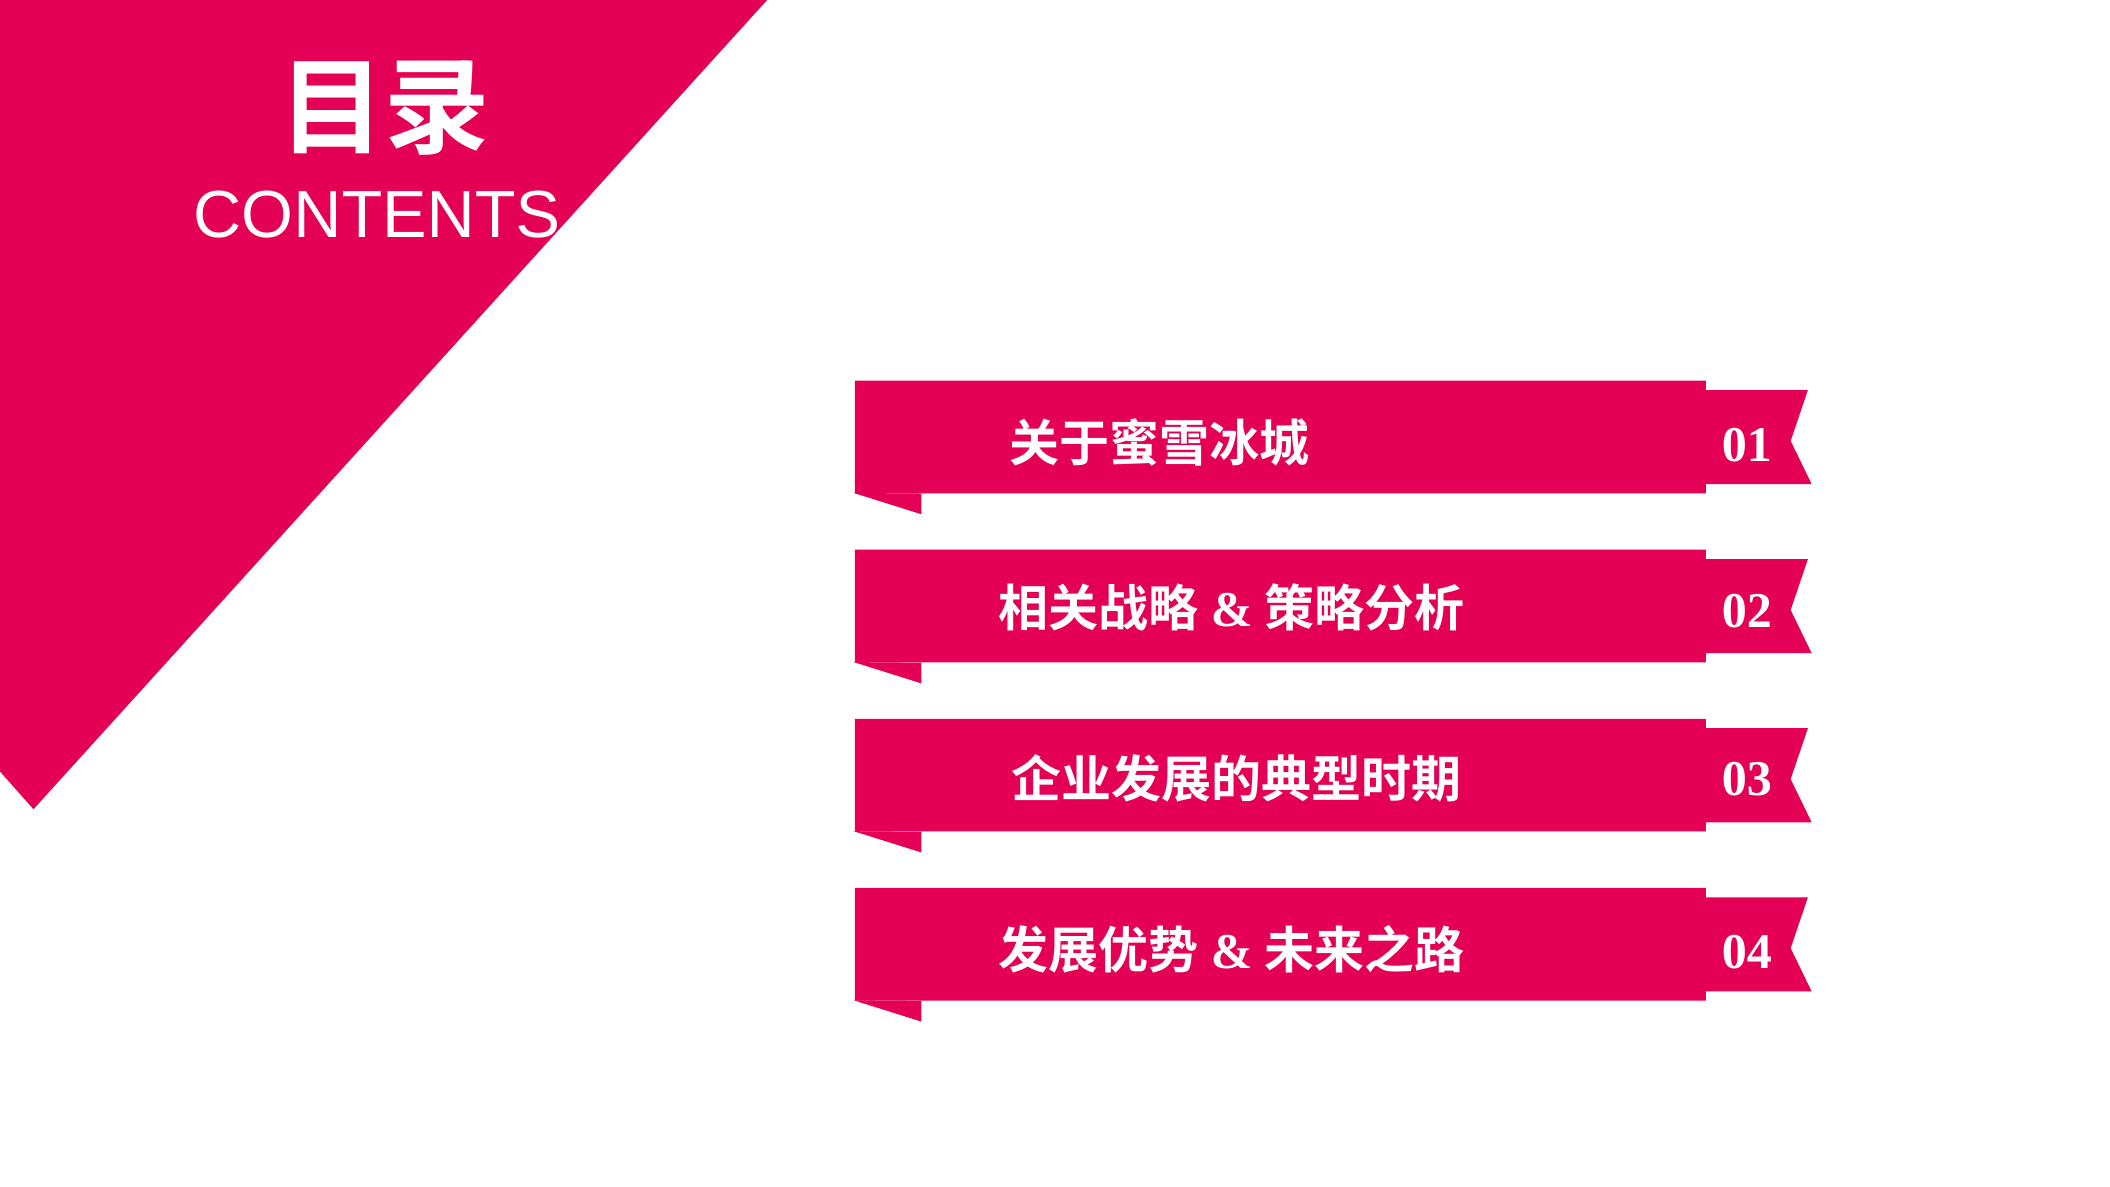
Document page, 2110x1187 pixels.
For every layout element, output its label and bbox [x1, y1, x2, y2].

text_box [853, 887, 1812, 1022]
text_box [853, 380, 1812, 515]
text_box [0, 0, 769, 810]
text_box [853, 549, 1812, 684]
text_box [853, 718, 1812, 853]
